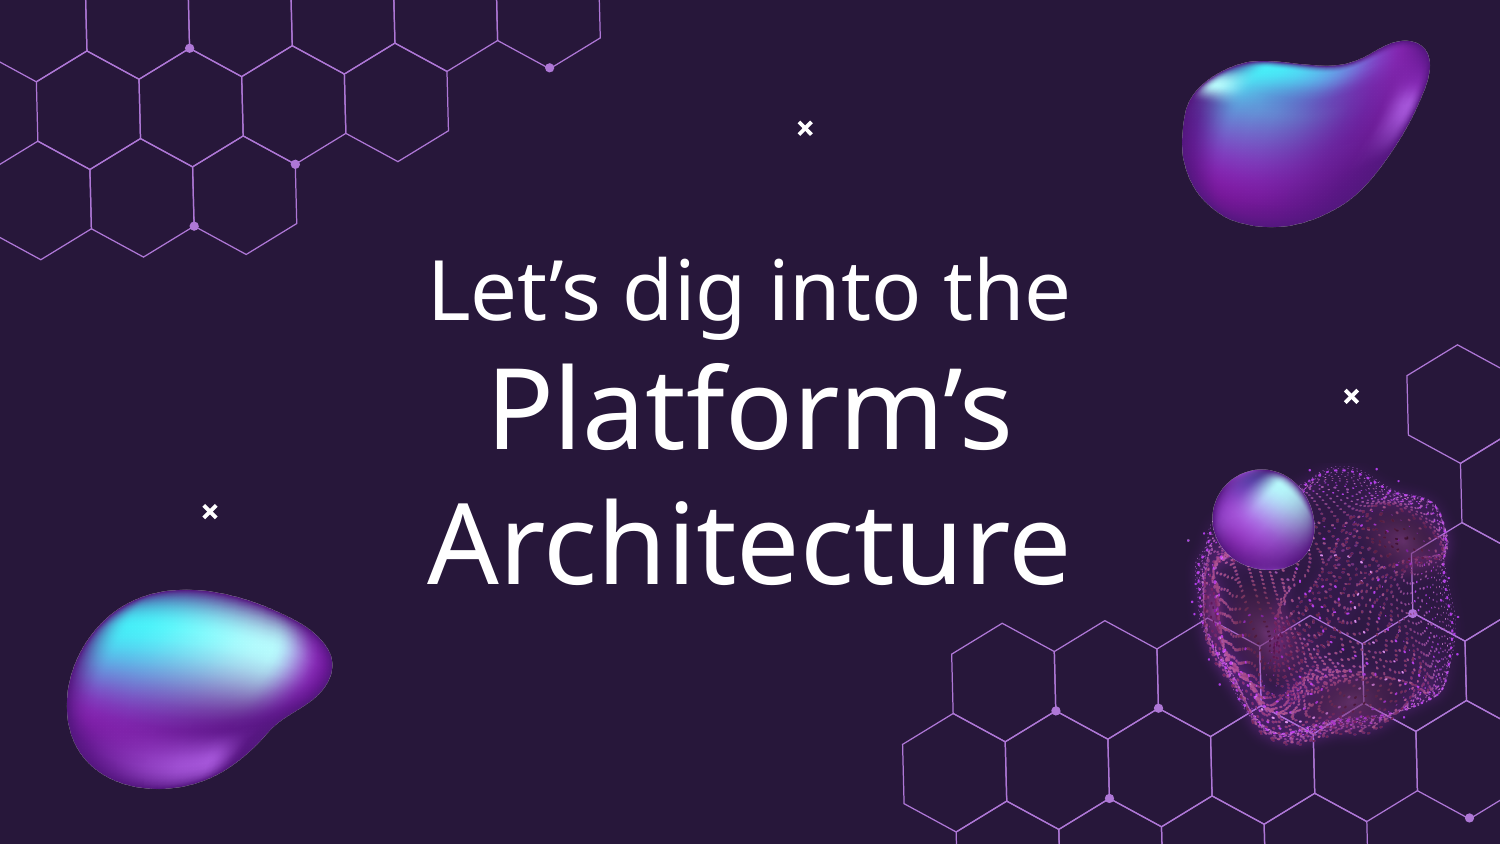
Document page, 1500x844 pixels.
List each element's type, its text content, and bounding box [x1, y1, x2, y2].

title Let’s dig into the Platform’s Architecture [154, 214, 1346, 630]
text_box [1345, 389, 1359, 403]
picture [35, 544, 354, 844]
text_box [798, 121, 812, 135]
picture [1156, 0, 1470, 217]
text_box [203, 505, 217, 519]
picture [1184, 462, 1470, 756]
